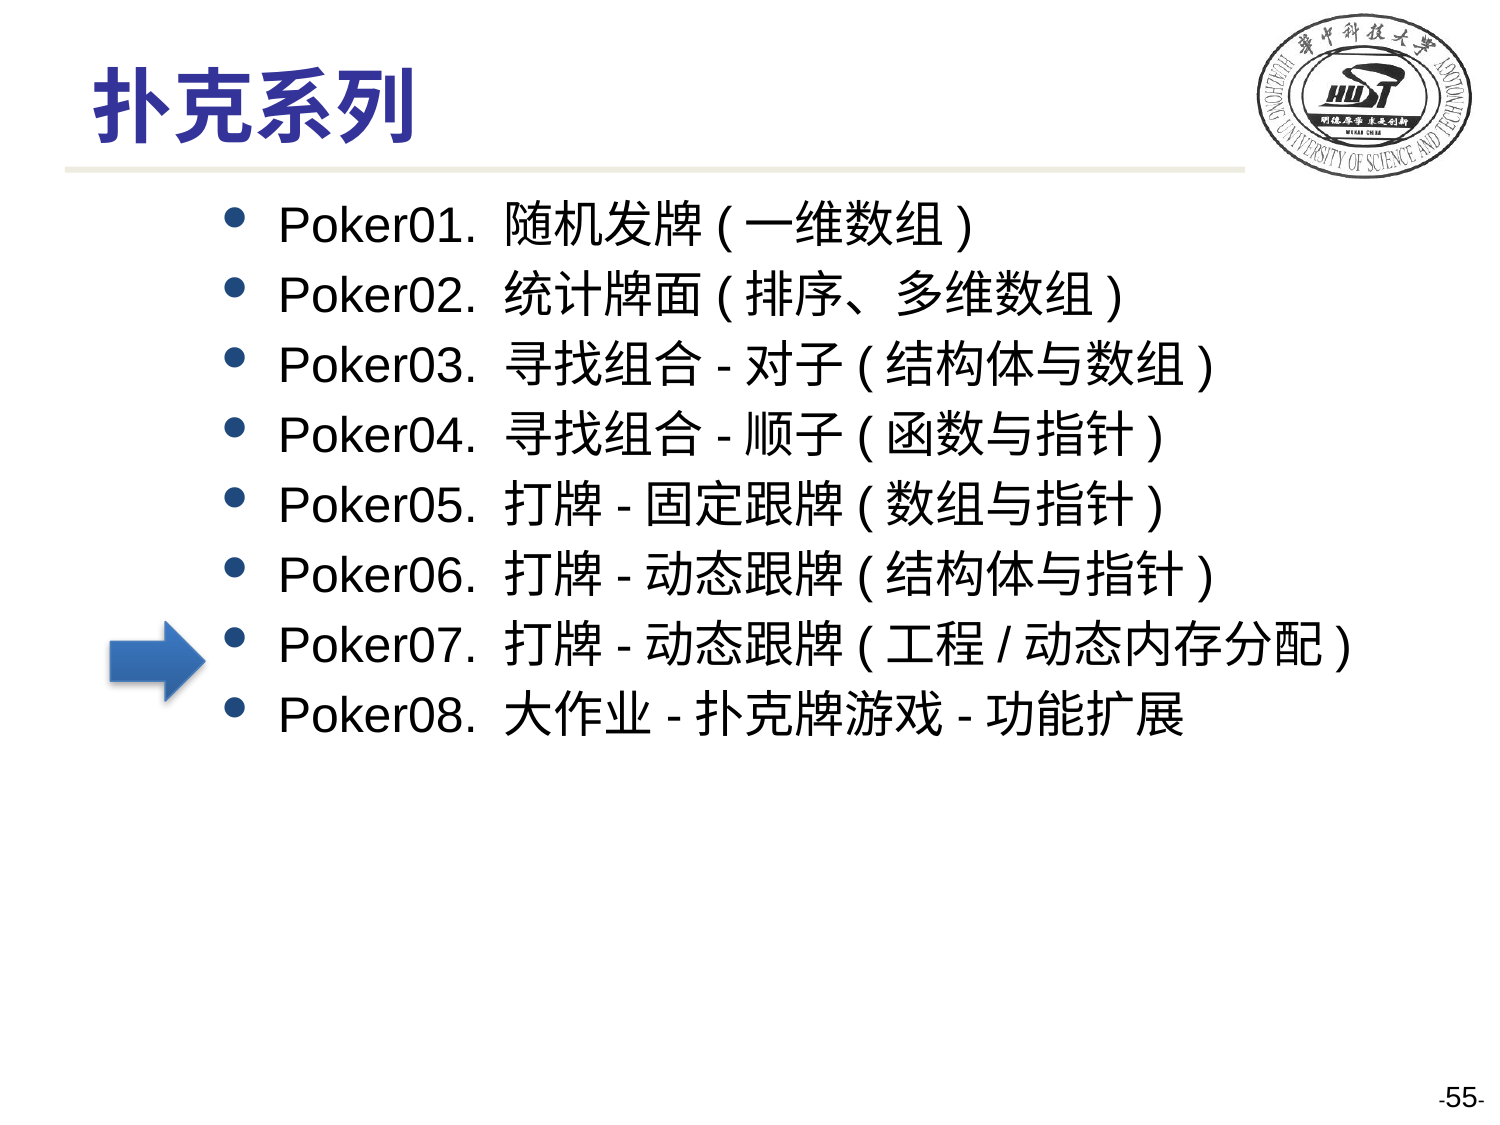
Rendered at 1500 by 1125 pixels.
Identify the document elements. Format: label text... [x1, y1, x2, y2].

title 扑克系列 [76, 42, 1315, 161]
picture [1245, 12, 1477, 179]
text_box [109, 620, 206, 702]
slide_number -- [1149, 1070, 1500, 1125]
list Poker01. 随机发牌(一维数组) Poker02. 统计牌面(排序、多维数组) Poker03. 寻找组合-对子(结构体与数组) Poker04. 寻找组合-顺子(函数与指针) Poker05. 打牌-固定跟牌(数组与指针) Poker06. 打牌-动态跟牌(结构体与指针) Poker07. 打牌-动态跟牌(工程/动态内存分配) Poker08. 大作业-扑克牌游戏-功能扩展 [206, 184, 1426, 1059]
